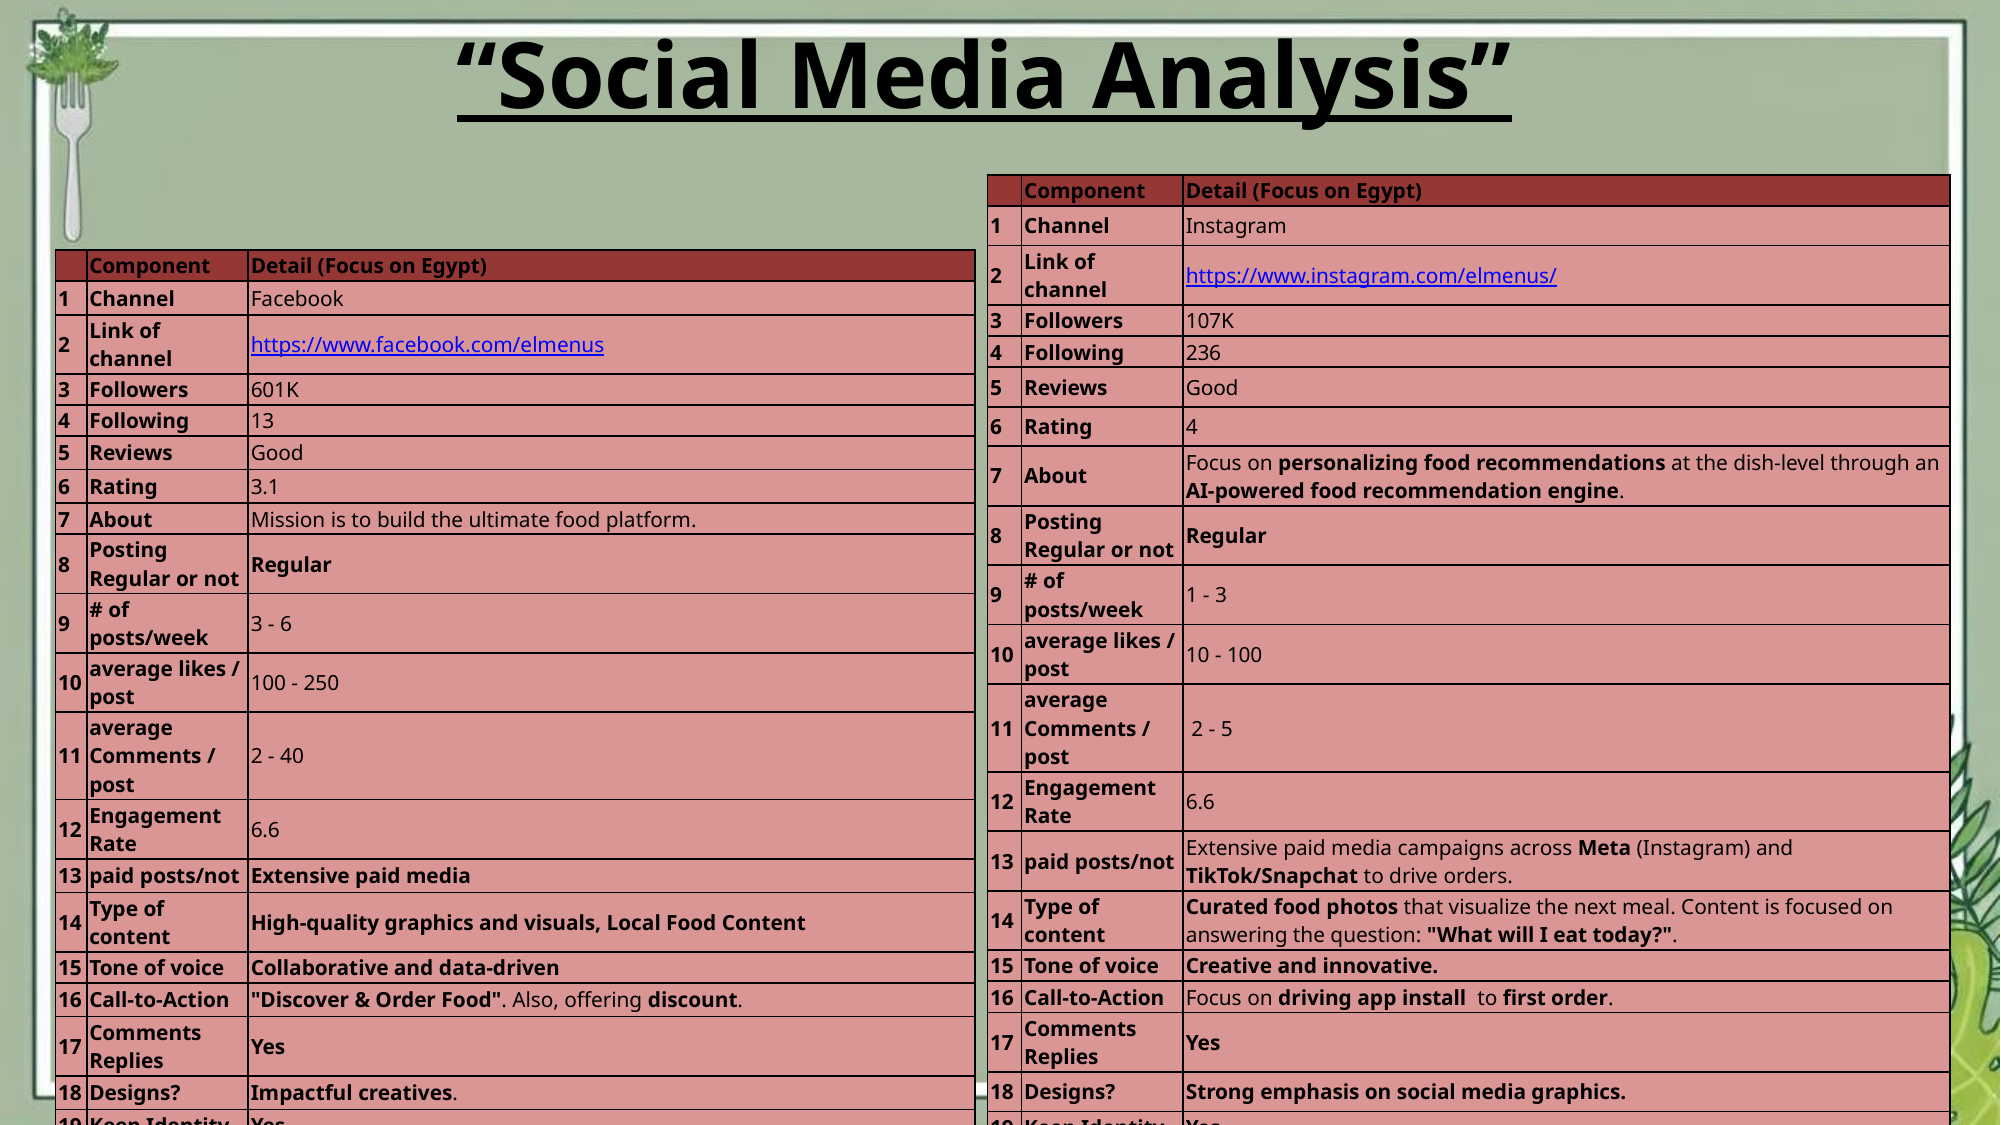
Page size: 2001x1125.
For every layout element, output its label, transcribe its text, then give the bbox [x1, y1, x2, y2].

table_cell 6 [56, 470, 86, 502]
table_cell 5 [56, 437, 86, 469]
table_cell 4 [56, 406, 86, 435]
table_cell 9 [56, 594, 86, 652]
table_cell Focus on personalizing food recommendations at the dish-level through an AI-powered food recommendation engine. [1184, 447, 1949, 505]
table_cell Following [88, 406, 247, 435]
table_cell Yes [1184, 1013, 1949, 1071]
table_header [56, 251, 86, 280]
table_cell 2 [988, 246, 1021, 304]
table_cell Creative and innovative. [1184, 951, 1949, 980]
table_cell average likes / post [88, 654, 247, 711]
table_cell 18 [988, 1073, 1021, 1111]
table_cell High-quality graphics and visuals, Local Food Content [249, 893, 974, 951]
table_cell 7 [56, 504, 86, 533]
table_cell Type of content [88, 893, 247, 951]
table_cell 4 [988, 337, 1021, 366]
table_cell 6.6 [249, 800, 974, 858]
table_cell Good [1184, 368, 1949, 406]
table_cell 8 [988, 507, 1021, 564]
table_cell 10 [56, 654, 86, 711]
table_cell Curated food photos that visualize the next meal. Content is focused on answering the question: "What will I eat today?". [1184, 892, 1949, 949]
table_cell 10 - 100 [1184, 625, 1949, 683]
table_header [988, 176, 1021, 205]
table_cell 2 - 40 [249, 713, 974, 799]
table_cell Instagram [1184, 207, 1949, 245]
picture [0, 0, 2000, 1125]
table_cell 15 [56, 953, 86, 982]
table_cell 10 [988, 625, 1021, 683]
table_cell Facebook [249, 282, 974, 314]
table_cell Link of channel [1022, 246, 1182, 304]
table_cell 18 [56, 1077, 86, 1109]
table_cell 1 - 3 [1184, 566, 1949, 624]
table_cell 16 [988, 982, 1021, 1012]
table_cell Tone of voice [88, 953, 247, 982]
table_cell 1 [56, 282, 86, 314]
table_cell About [88, 504, 247, 533]
table_cell 12 [56, 800, 86, 858]
table_cell Type of content [1022, 892, 1182, 949]
table_cell 100 - 250 [249, 654, 974, 711]
table_cell 14 [56, 893, 86, 951]
table_cell 2 - 5 [1184, 685, 1949, 771]
table_cell Yes [249, 1110, 974, 1125]
table_cell 16 [56, 984, 86, 1016]
table_cell Keep Identity [1022, 1112, 1182, 1125]
table_cell 3 - 6 [249, 594, 974, 652]
table_cell Tone of voice [1022, 951, 1182, 980]
table_cell Posting Regular or not [1022, 507, 1182, 564]
table_cell 3.1 [249, 470, 974, 502]
table_cell 17 [56, 1017, 86, 1075]
table_cell Engagement Rate [88, 800, 247, 858]
table_cell 19 [988, 1112, 1021, 1125]
table_cell # of posts/week [88, 594, 247, 652]
table_header Detail (Focus on Egypt) [1184, 176, 1949, 205]
table_cell Extensive paid media campaigns across Meta (Instagram) and TikTok/Snapchat to drive orders. [1184, 832, 1949, 890]
table_cell Comments Replies [88, 1017, 247, 1075]
table_cell Following [1022, 337, 1182, 366]
table_cell 8 [56, 535, 86, 593]
table_cell Keep Identity [88, 1110, 247, 1125]
table_cell Channel [88, 282, 247, 314]
table_cell 11 [988, 685, 1021, 771]
table_cell 3 [56, 375, 86, 404]
table_cell Reviews [1022, 368, 1182, 406]
table_cell 11 [56, 713, 86, 799]
table_cell 13 [988, 832, 1021, 890]
table_cell Engagement Rate [1022, 773, 1182, 830]
table_cell "Discover & Order Food". Also, offering discount. [249, 984, 974, 1016]
table_cell 14 [988, 892, 1021, 949]
table_cell 601K [249, 375, 974, 404]
table_cell paid posts/not [88, 860, 247, 892]
table_header Component [1022, 176, 1182, 205]
table_cell Reviews [88, 437, 247, 469]
table_cell Followers [88, 375, 247, 404]
table_cell Yes [249, 1017, 974, 1075]
table_header Detail (Focus on Egypt) [249, 251, 974, 280]
table_cell Call-to-Action [88, 984, 247, 1016]
table_cell Extensive paid media [249, 860, 974, 892]
table_cell Strong emphasis on social media graphics. [1184, 1073, 1949, 1111]
table_cell paid posts/not [1022, 832, 1182, 890]
table_cell 6.6 [1184, 773, 1949, 830]
table_cell Focus on driving app install to first order. [1184, 982, 1949, 1012]
table_cell https://www.facebook.com/elmenus [249, 316, 974, 373]
table_cell 9 [988, 566, 1021, 624]
table_cell Designs? [88, 1077, 247, 1109]
table_cell 236 [1184, 337, 1949, 366]
table_cell 5 [988, 368, 1021, 406]
table_cell 13 [249, 406, 974, 435]
table_cell average Comments / post [1022, 685, 1182, 771]
table_cell 15 [988, 951, 1021, 980]
table_cell 107K [1184, 306, 1949, 335]
table_cell Regular [249, 535, 974, 593]
table_cell 13 [56, 860, 86, 892]
table_cell 19 [56, 1110, 86, 1125]
table_cell 1 [988, 207, 1021, 245]
table_cell 6 [988, 408, 1021, 445]
table_cell Posting Regular or not [88, 535, 247, 593]
table_cell Designs? [1022, 1073, 1182, 1111]
table_cell Impactful creatives. [249, 1077, 974, 1109]
table_cell Comments Replies [1022, 1013, 1182, 1071]
table_cell Rating [88, 470, 247, 502]
table_cell 4 [1184, 408, 1949, 445]
table_cell Yes [1184, 1112, 1949, 1125]
table_cell 17 [988, 1013, 1021, 1071]
table_cell Followers [1022, 306, 1182, 335]
table_cell average likes / post [1022, 625, 1182, 683]
table_cell Regular [1184, 507, 1949, 564]
table_cell 12 [988, 773, 1021, 830]
table_cell Link of channel [88, 316, 247, 373]
table_header Component [88, 251, 247, 280]
table_cell https://www.instagram.com/elmenus/ [1184, 246, 1949, 304]
table_cell Call-to-Action [1022, 982, 1182, 1012]
table_cell 7 [988, 447, 1021, 505]
table_cell # of posts/week [1022, 566, 1182, 624]
table_cell Good [249, 437, 974, 469]
table_cell Collaborative and data-driven [249, 953, 974, 982]
table_cell About [1022, 447, 1182, 505]
table_cell average Comments / post [88, 713, 247, 799]
table_cell Channel [1022, 207, 1182, 245]
table_cell 3 [988, 306, 1021, 335]
table_cell Mission is to build the ultimate food platform. [249, 504, 974, 533]
title “Social Media Analysis” [148, 16, 1821, 128]
table_cell 2 [56, 316, 86, 373]
table_cell Rating [1022, 408, 1182, 445]
